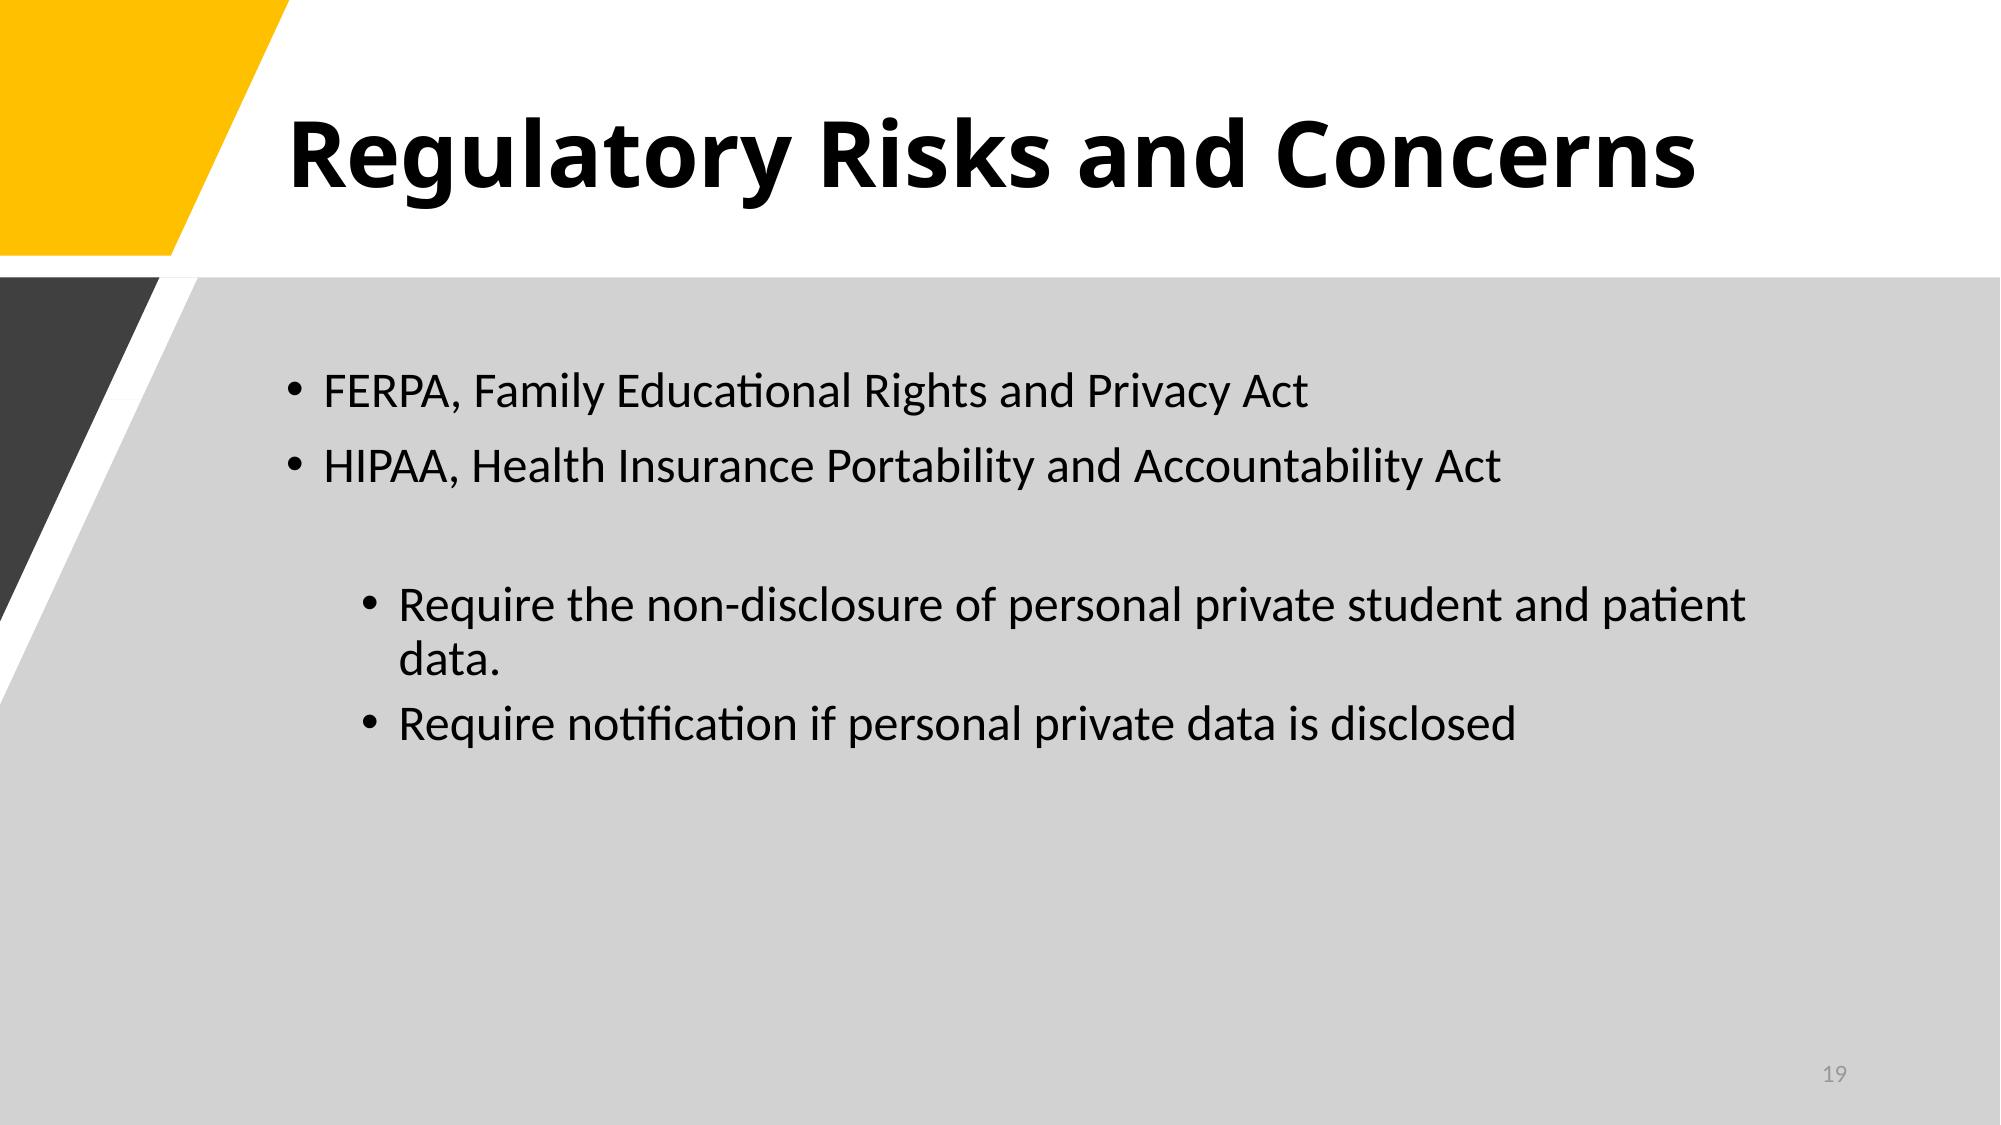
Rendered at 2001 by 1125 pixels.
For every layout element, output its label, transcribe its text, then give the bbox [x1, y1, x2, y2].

text_box [0, 276, 162, 622]
list FERPA, Family Educational Rights and Privacy Act HIPAA, Health Insurance Portability and Accountability Act Require the non-disclosure of personal private student and patient data. Require notification if personal private data is disclosed [271, 356, 1808, 1020]
text_box [0, 0, 291, 257]
slide_number 19 [1412, 1042, 1863, 1103]
text_box [0, 276, 2000, 1125]
title Regulatory Risks and Concerns [271, 60, 1808, 255]
